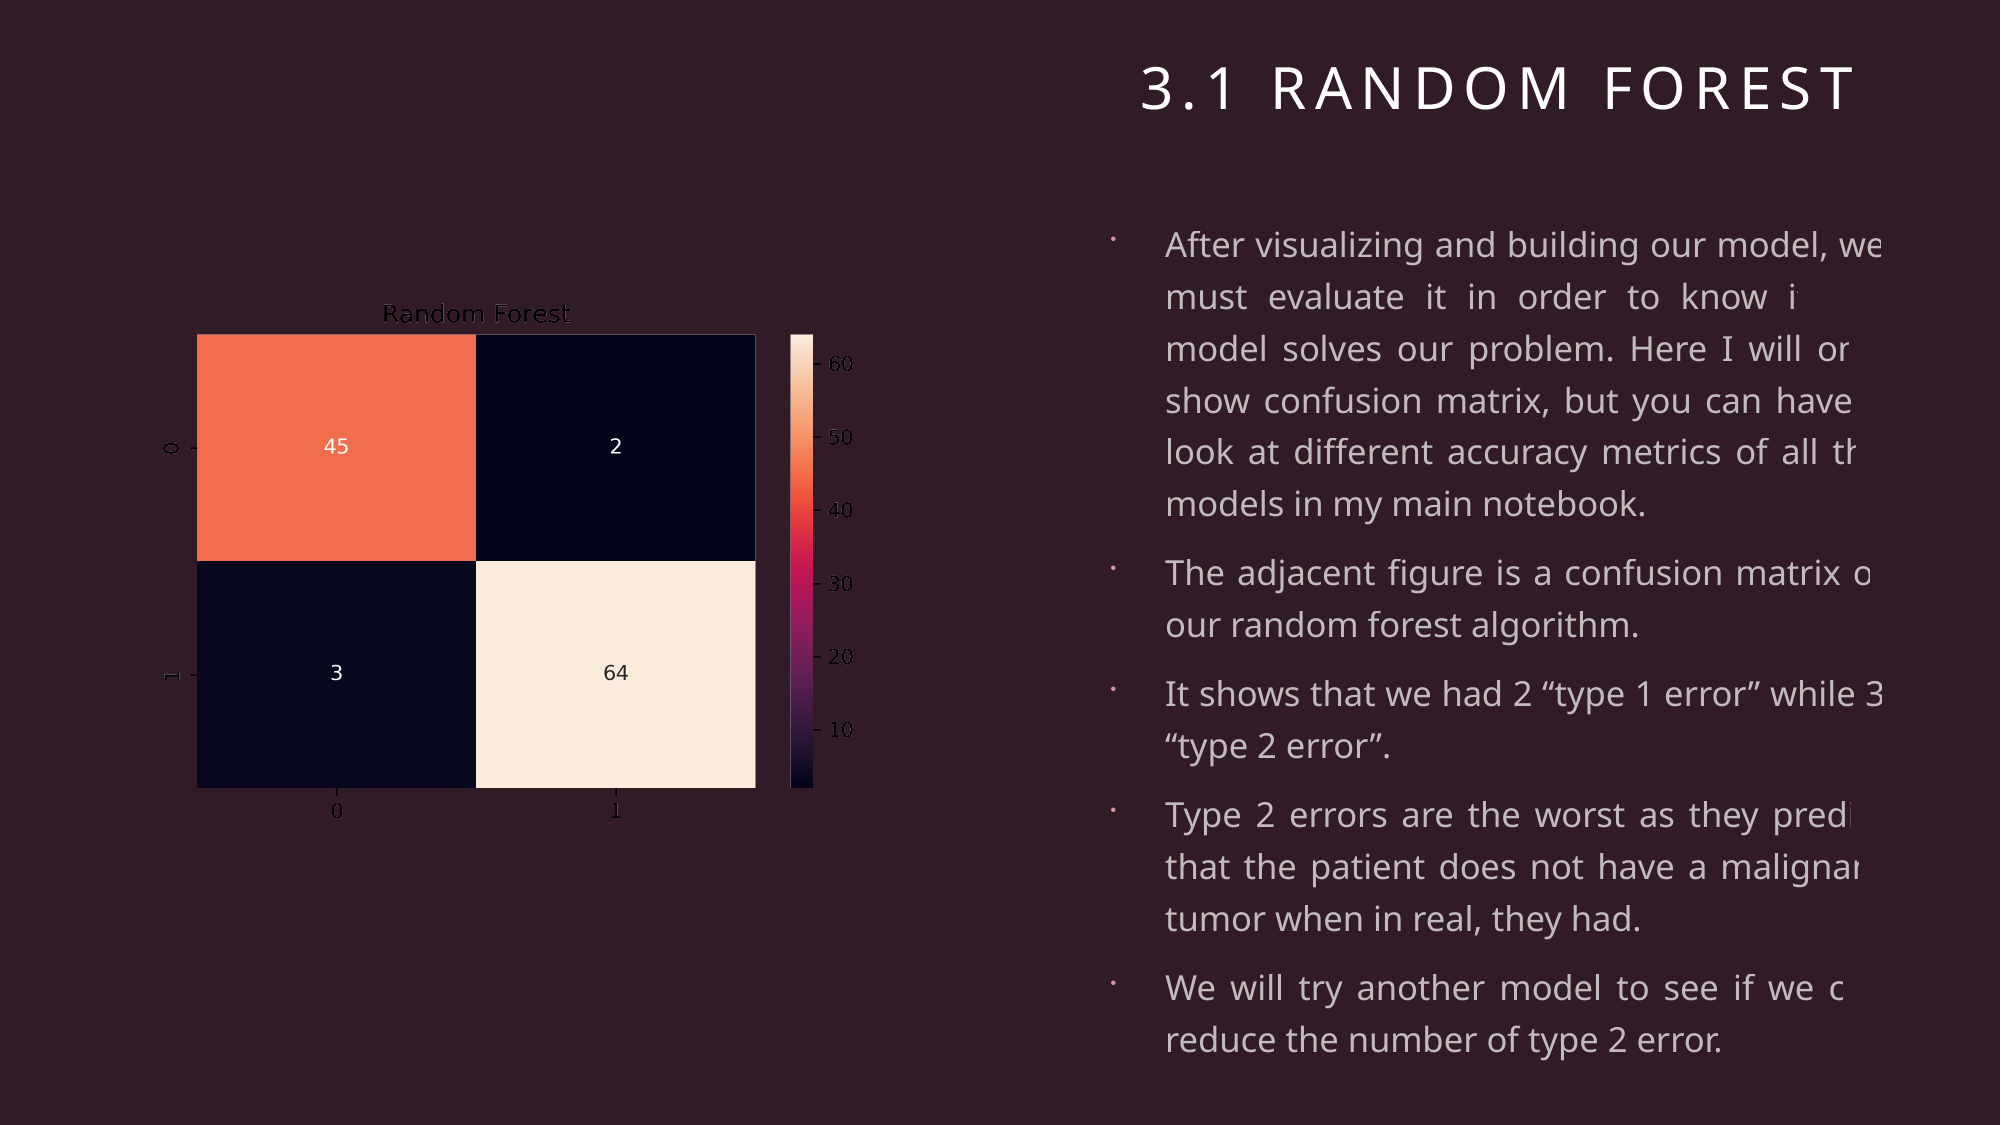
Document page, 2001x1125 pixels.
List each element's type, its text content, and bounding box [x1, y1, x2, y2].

picture [84, 262, 985, 863]
title 3.1 Random Forest [1107, 50, 1886, 159]
list After visualizing and building our model, we must evaluate it in order to know if our model solves our problem. Here I will only show confusion matrix, but you can have a look at different accuracy metrics of all the models in my main notebook. The adjacent figure is a confusion matrix of our random forest algorithm. It shows that we had 2 “type 1 error” while 3 “type 2 error”. Type 2 errors are the worst as they predict that the patient does not have a malignant tumor when in real, they had. We will try another model to see if we can reduce the number of type 2 error. [1107, 212, 1886, 1075]
